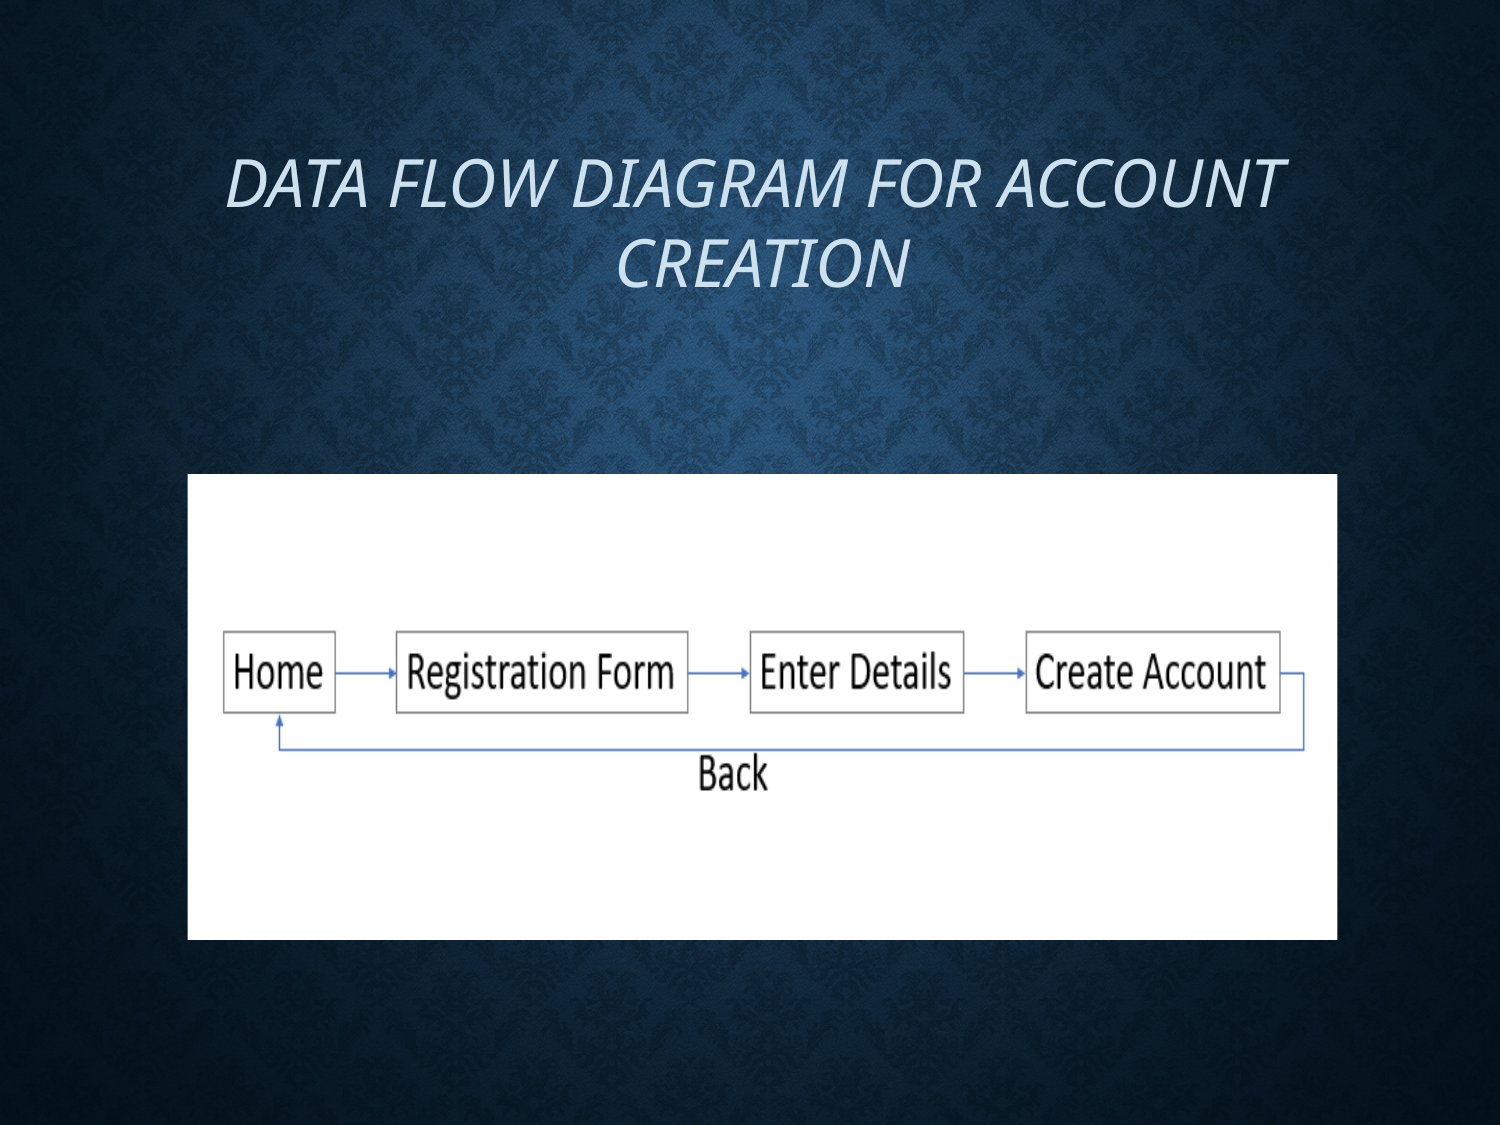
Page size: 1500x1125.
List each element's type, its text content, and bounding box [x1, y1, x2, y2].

text_box [187, 474, 1338, 940]
title Data Flow Diagram For Account Creation [100, 124, 1425, 315]
